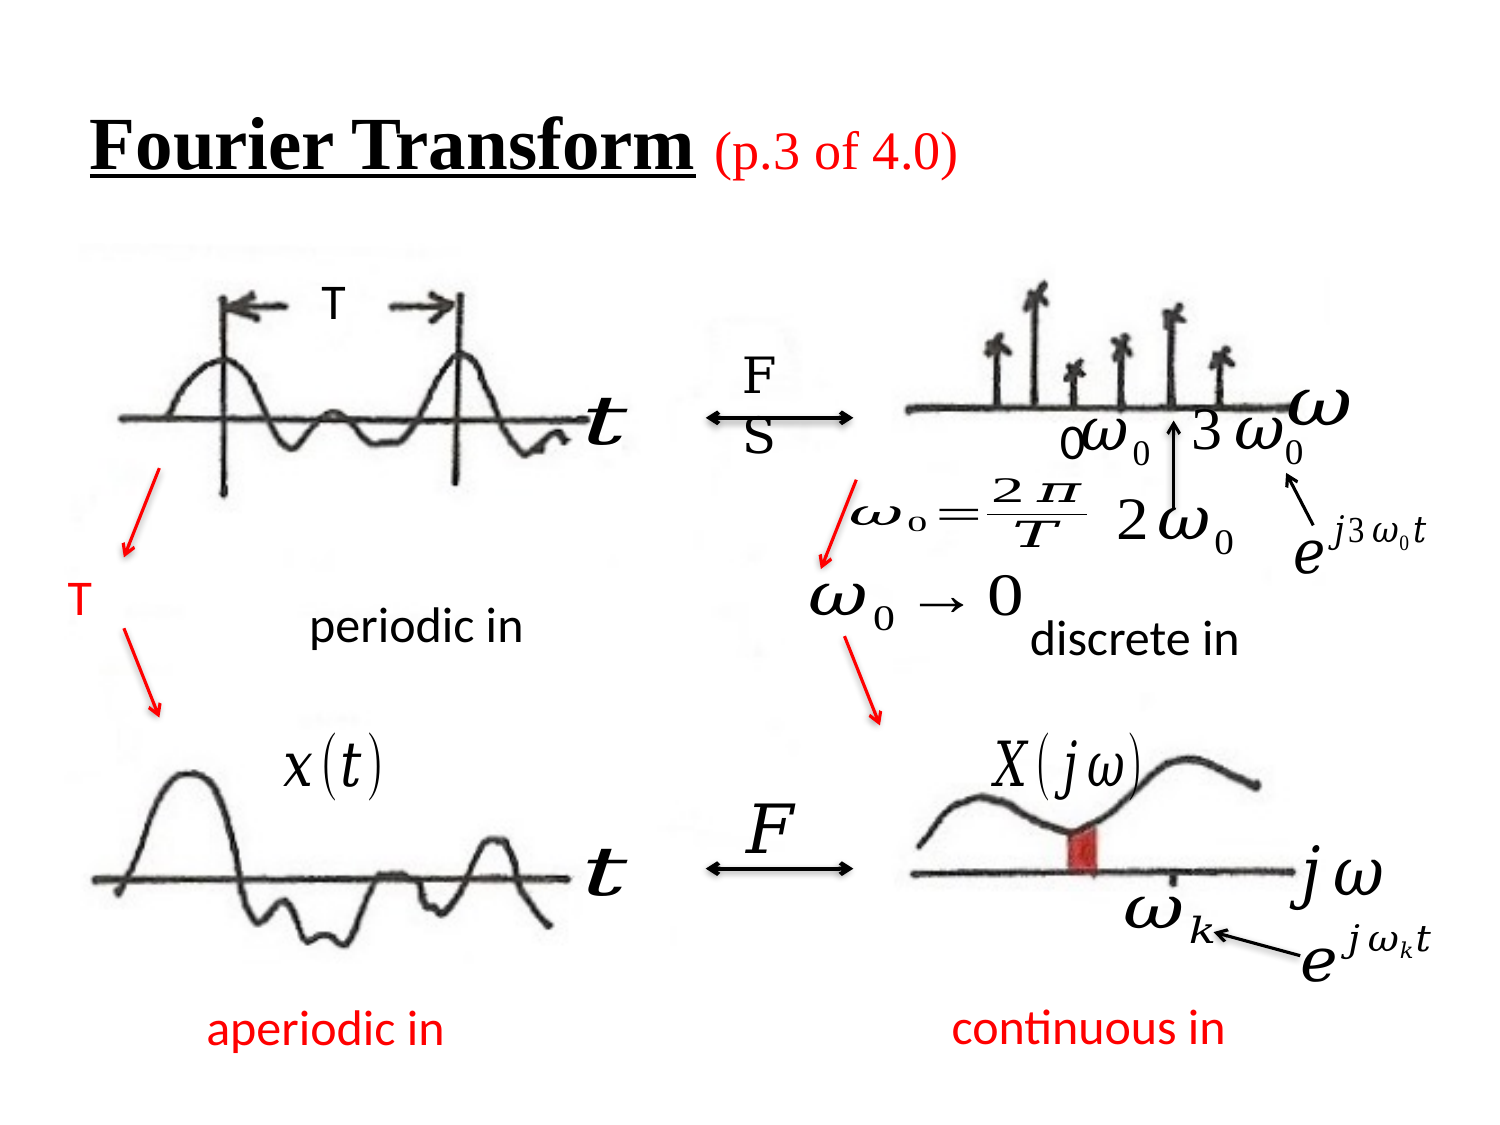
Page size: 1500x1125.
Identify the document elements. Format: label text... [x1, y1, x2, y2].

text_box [705, 335, 854, 419]
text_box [1213, 916, 1436, 995]
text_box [820, 479, 857, 570]
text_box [705, 793, 854, 870]
picture [64, 243, 1330, 982]
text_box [844, 635, 881, 726]
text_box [123, 467, 160, 558]
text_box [1285, 472, 1429, 587]
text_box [123, 627, 160, 718]
text_box Fourier Transform (p.3 of 4.0) [0, 0, 1500, 193]
